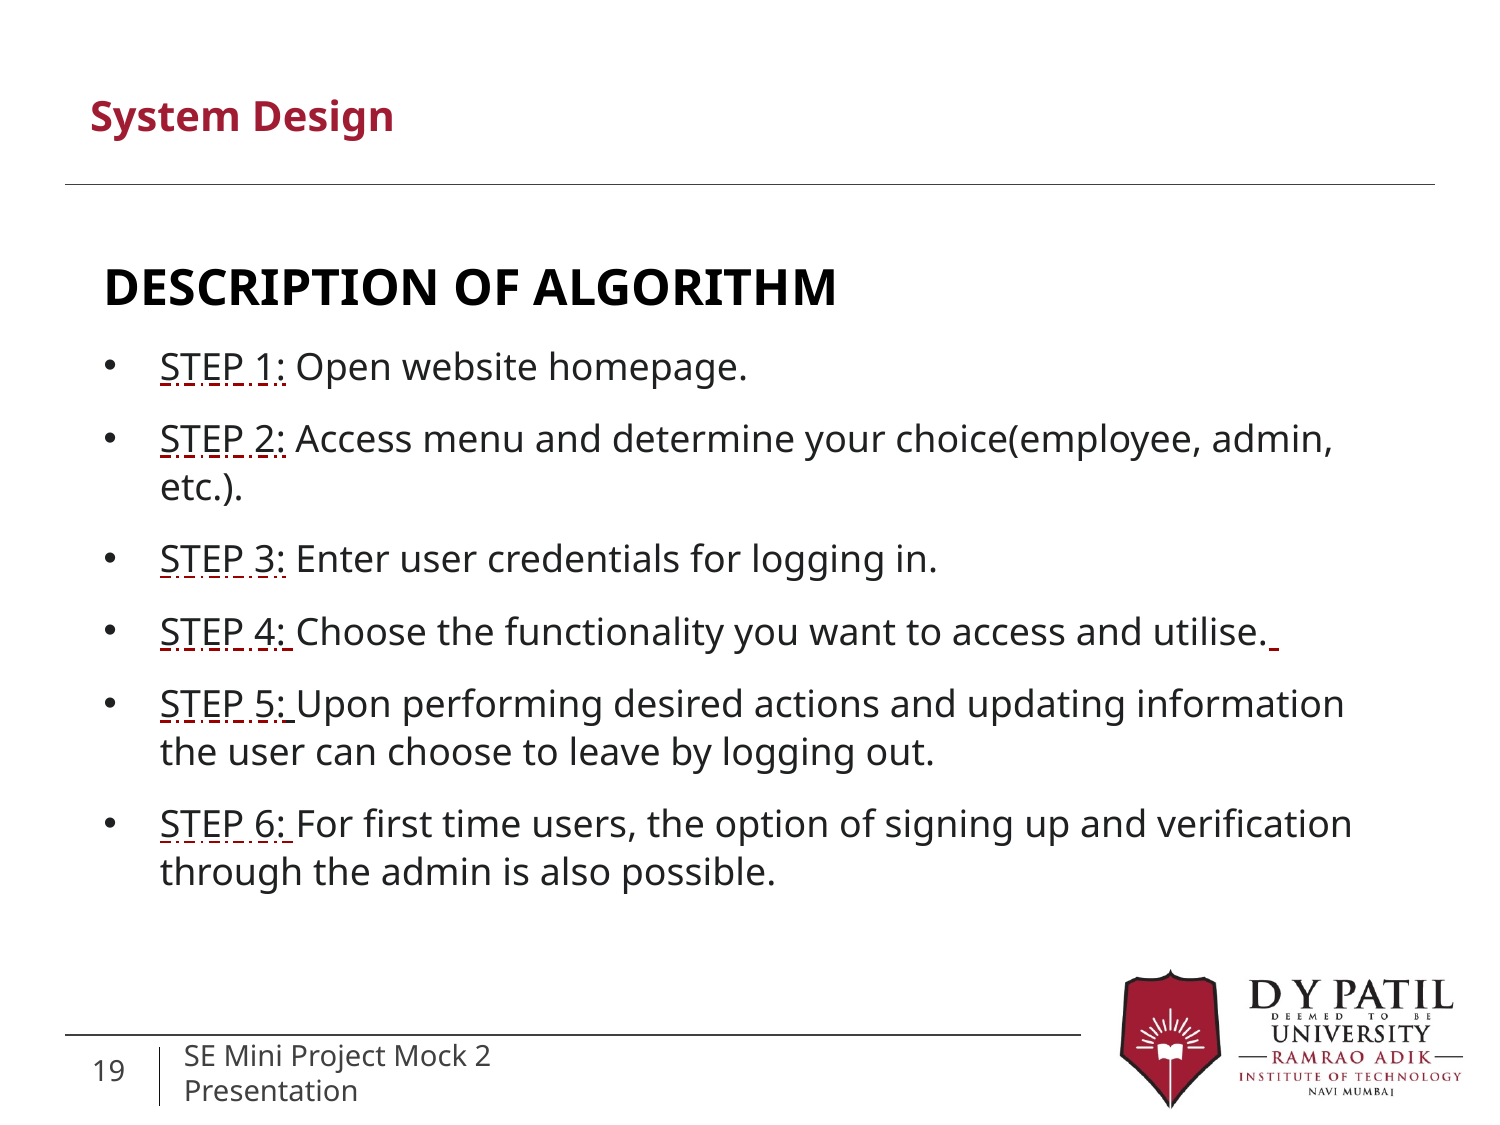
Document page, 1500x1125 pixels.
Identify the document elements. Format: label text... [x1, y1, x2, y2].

list DESCRIPTION OF ALGORITHM STEP 1: Open website homepage. STEP 2: Access menu and determine your choice(employee, admin, etc.). STEP 3: Enter user credentials for logging in. STEP 4: Choose the functionality you want to access and utilise. STEP 5: Upon performing desired actions and updating information the user can choose to leave by logging out. STEP 6: For first time users, the option of signing up and verification through the admin is also possible. [88, 243, 1412, 1000]
footer SE Mini Project Mock 2 Presentation [168, 1042, 644, 1103]
slide_number 19 [76, 1042, 155, 1103]
title System Design [75, 45, 1425, 185]
picture [1094, 948, 1500, 1125]
